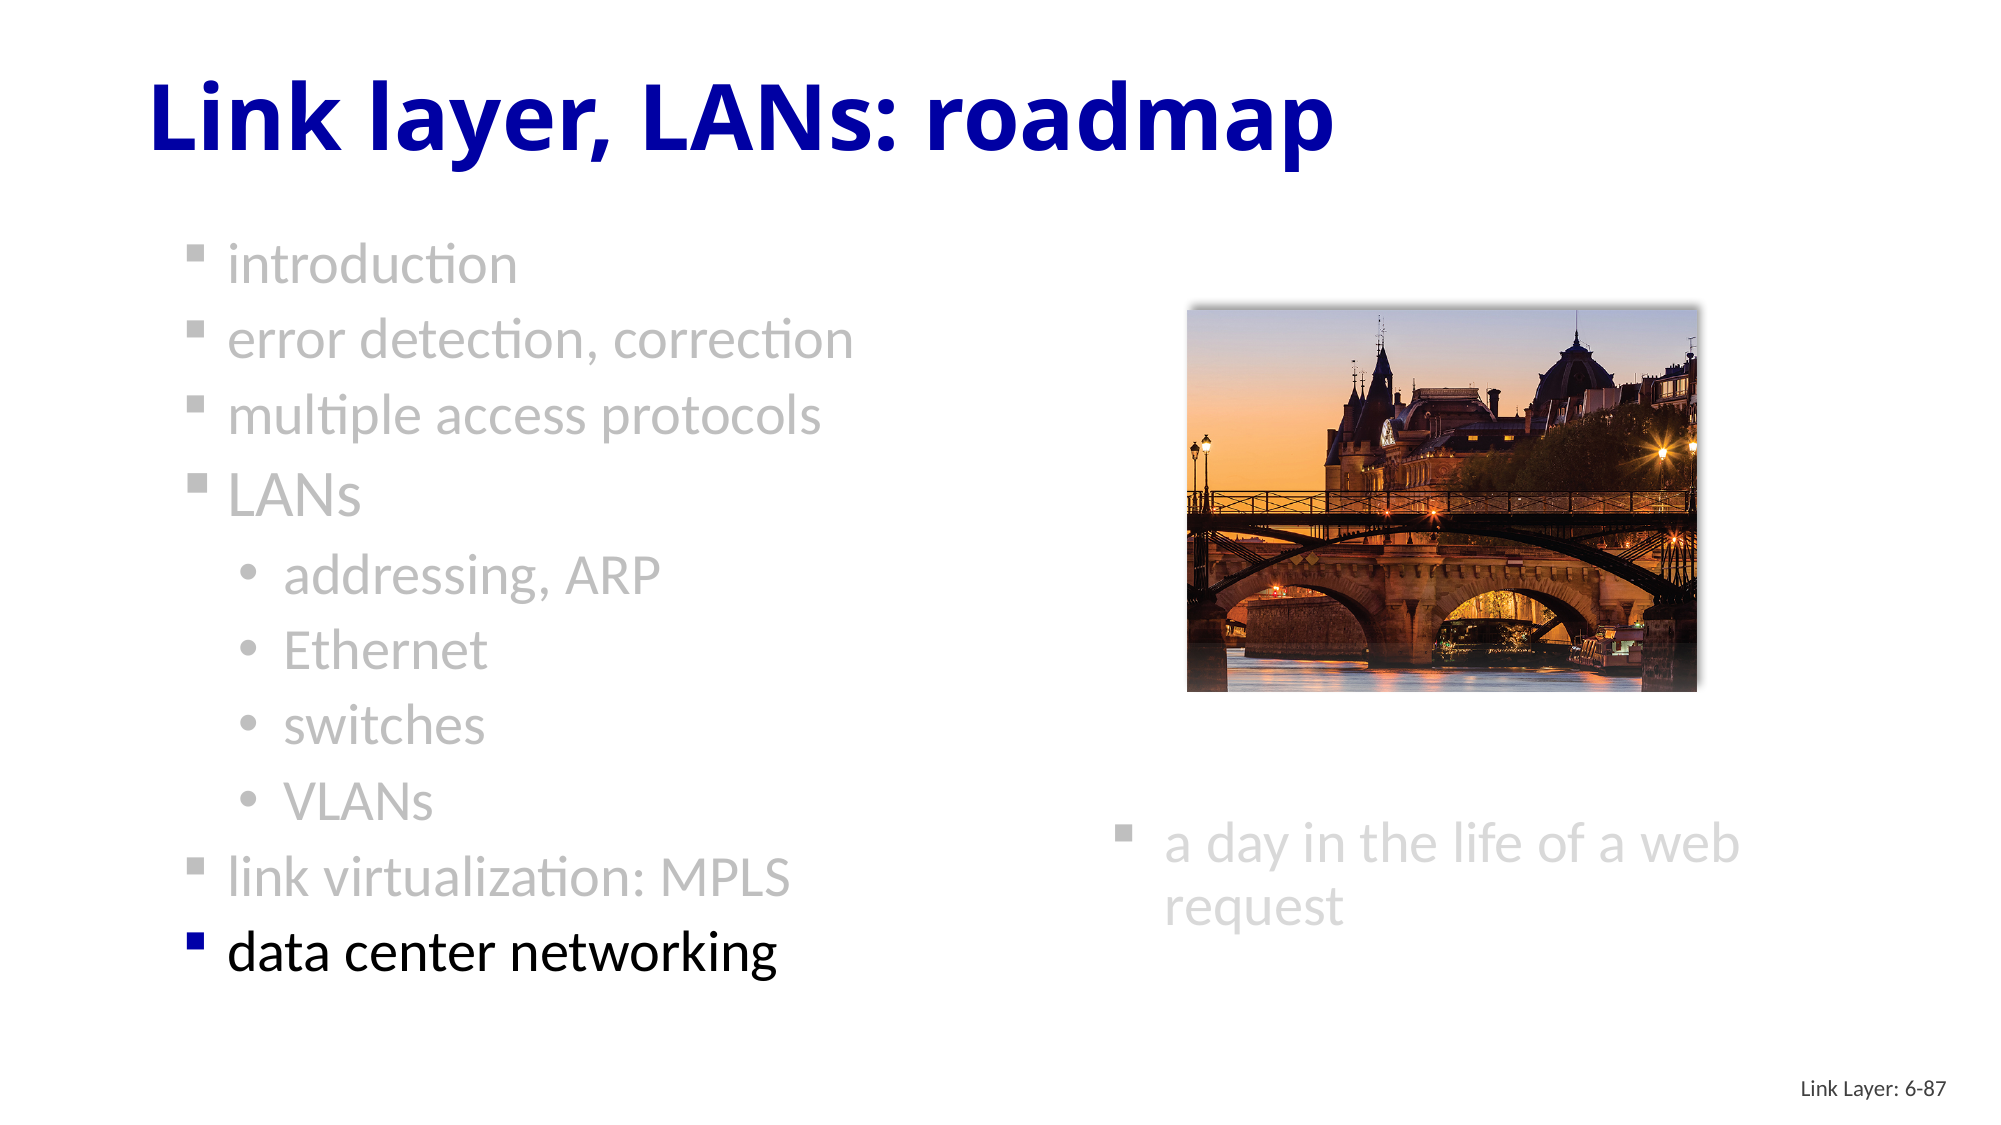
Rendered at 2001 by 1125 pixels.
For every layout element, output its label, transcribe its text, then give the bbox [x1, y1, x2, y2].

text_box introduction error detection, correction multiple access protocols LANs addressing, ARP Ethernet switches VLANs link virtualization: MPLS data center networking [165, 225, 1080, 1053]
title Link layer, LANs: roadmap [131, 47, 1856, 195]
slide_number Link Layer: 6-87 [1512, 1056, 1963, 1117]
picture [1187, 310, 1697, 692]
text_box a day in the life of a web request [1080, 804, 1907, 966]
